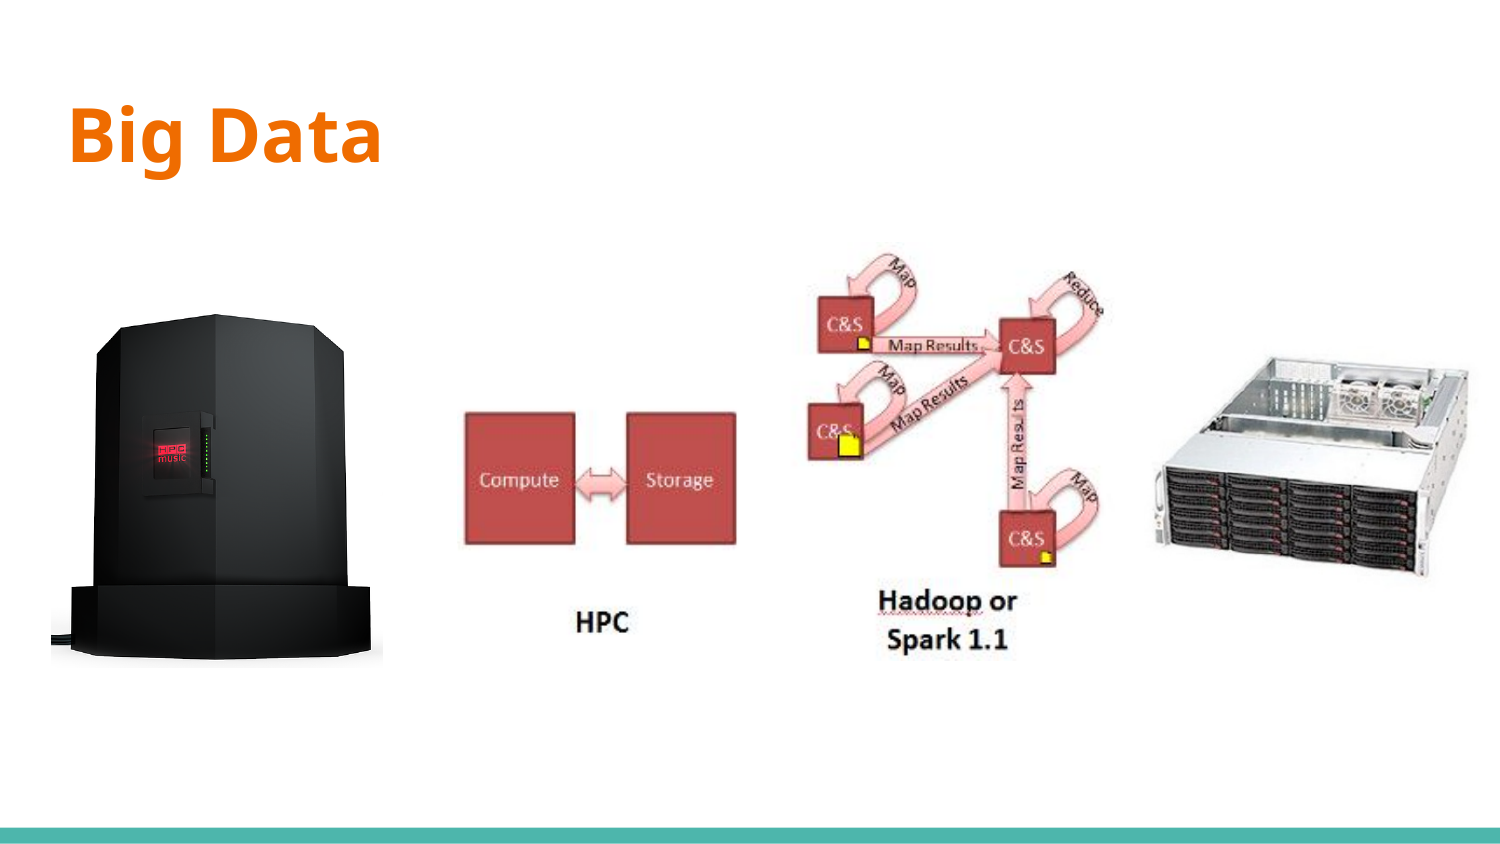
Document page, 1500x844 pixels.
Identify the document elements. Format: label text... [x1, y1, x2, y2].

title Big Data [51, 72, 1449, 189]
picture [50, 302, 383, 668]
picture [1144, 325, 1487, 646]
picture [456, 242, 1121, 661]
